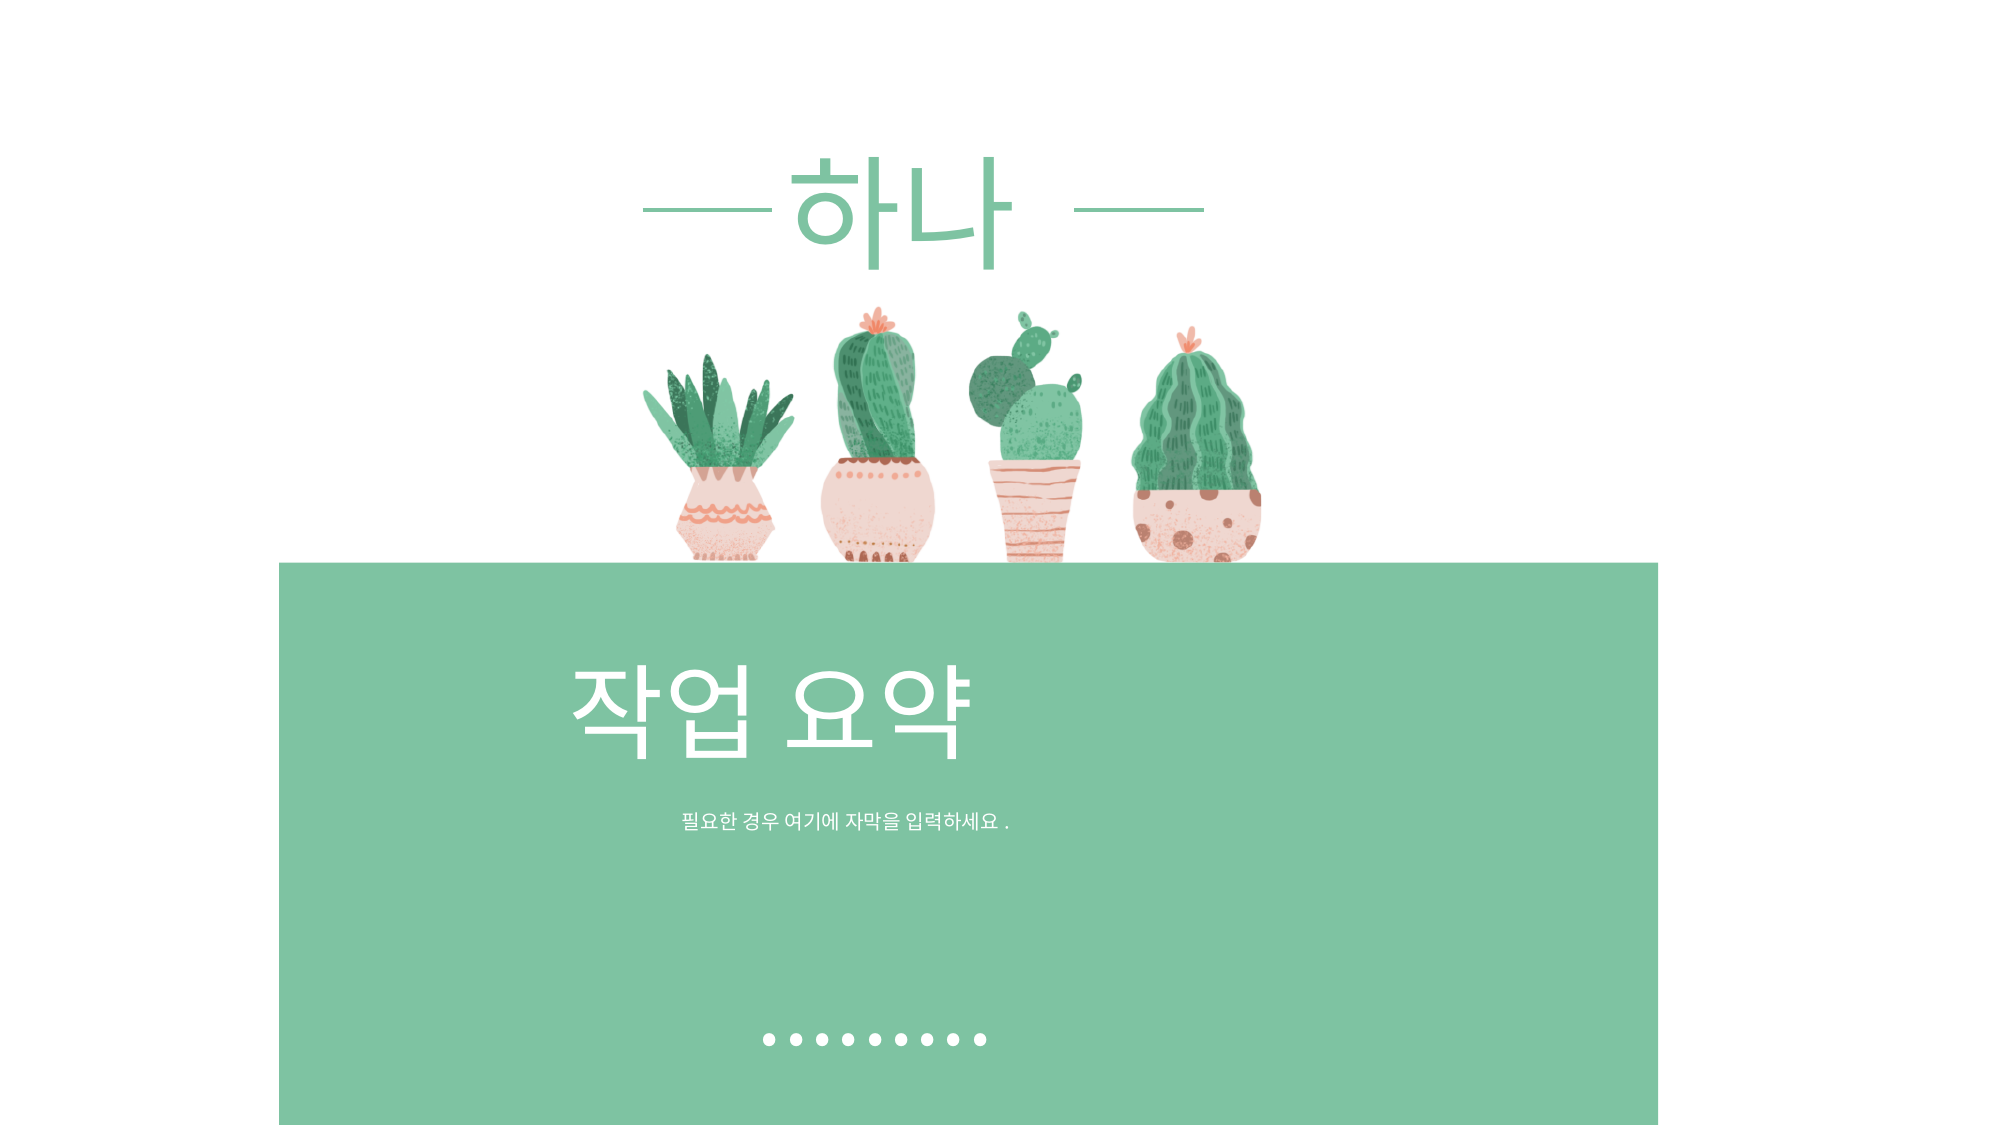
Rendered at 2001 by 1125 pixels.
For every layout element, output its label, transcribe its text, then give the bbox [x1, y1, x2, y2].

text_box 작업 요약 [553, 624, 1095, 791]
picture [642, 305, 1262, 563]
text_box ......... [742, 928, 1048, 1081]
text_box 하나 [771, 109, 1088, 305]
text_box [278, 561, 1659, 1125]
text_box 필요한 경우 여기에 자막을 입력하세요. [667, 792, 1262, 843]
